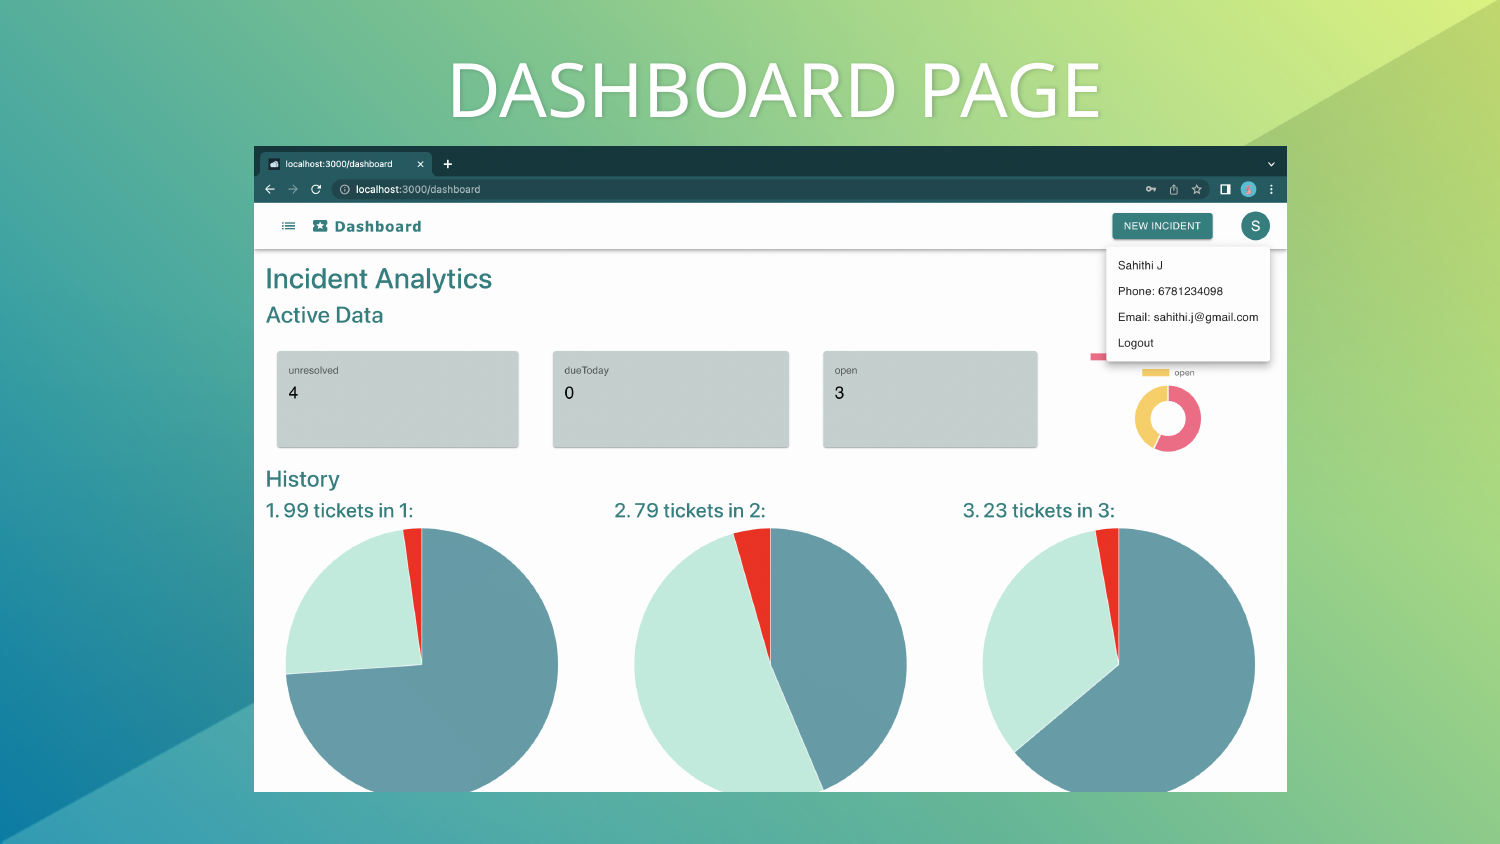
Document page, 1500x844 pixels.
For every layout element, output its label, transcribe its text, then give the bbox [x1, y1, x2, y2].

title DASHBOARD PAGE [155, 52, 1375, 156]
picture [0, 0, 1500, 844]
